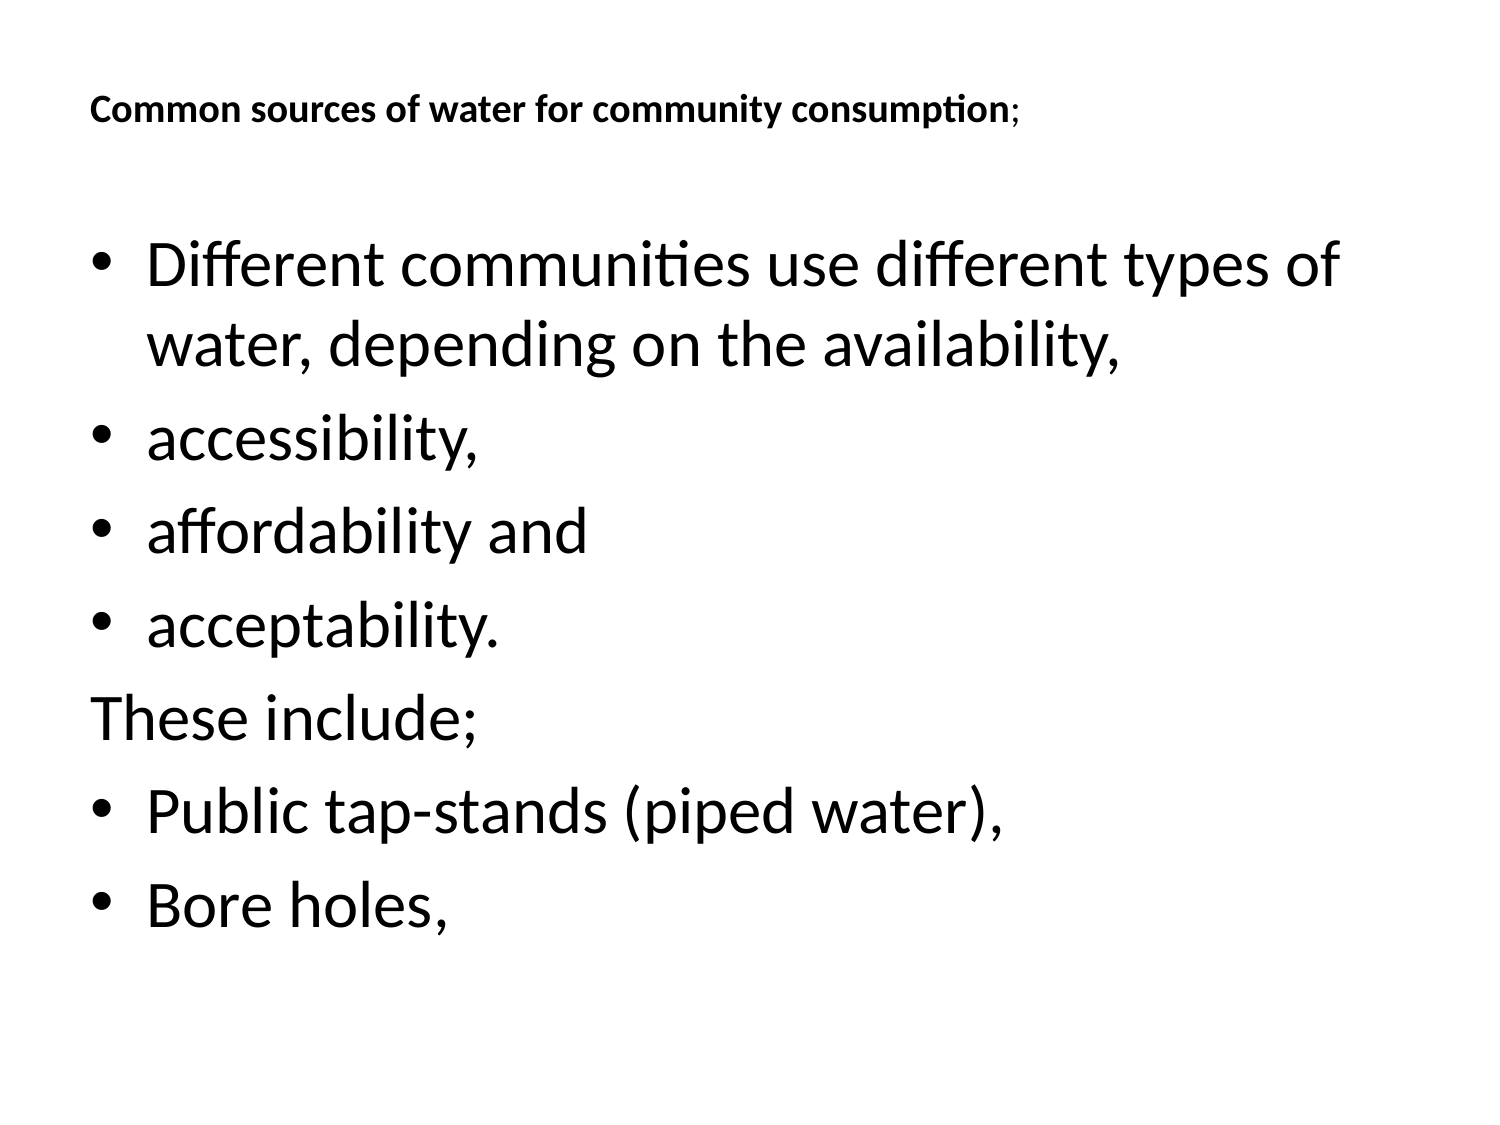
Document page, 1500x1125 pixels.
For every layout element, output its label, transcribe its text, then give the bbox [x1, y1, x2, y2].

title Common sources of water for community consumption; [75, 24, 1425, 188]
list Different communities use different types of water, depending on the availability, accessibility, affordability and acceptability. These include; Public tap-stands (piped water), Bore holes, [75, 212, 1450, 1063]
